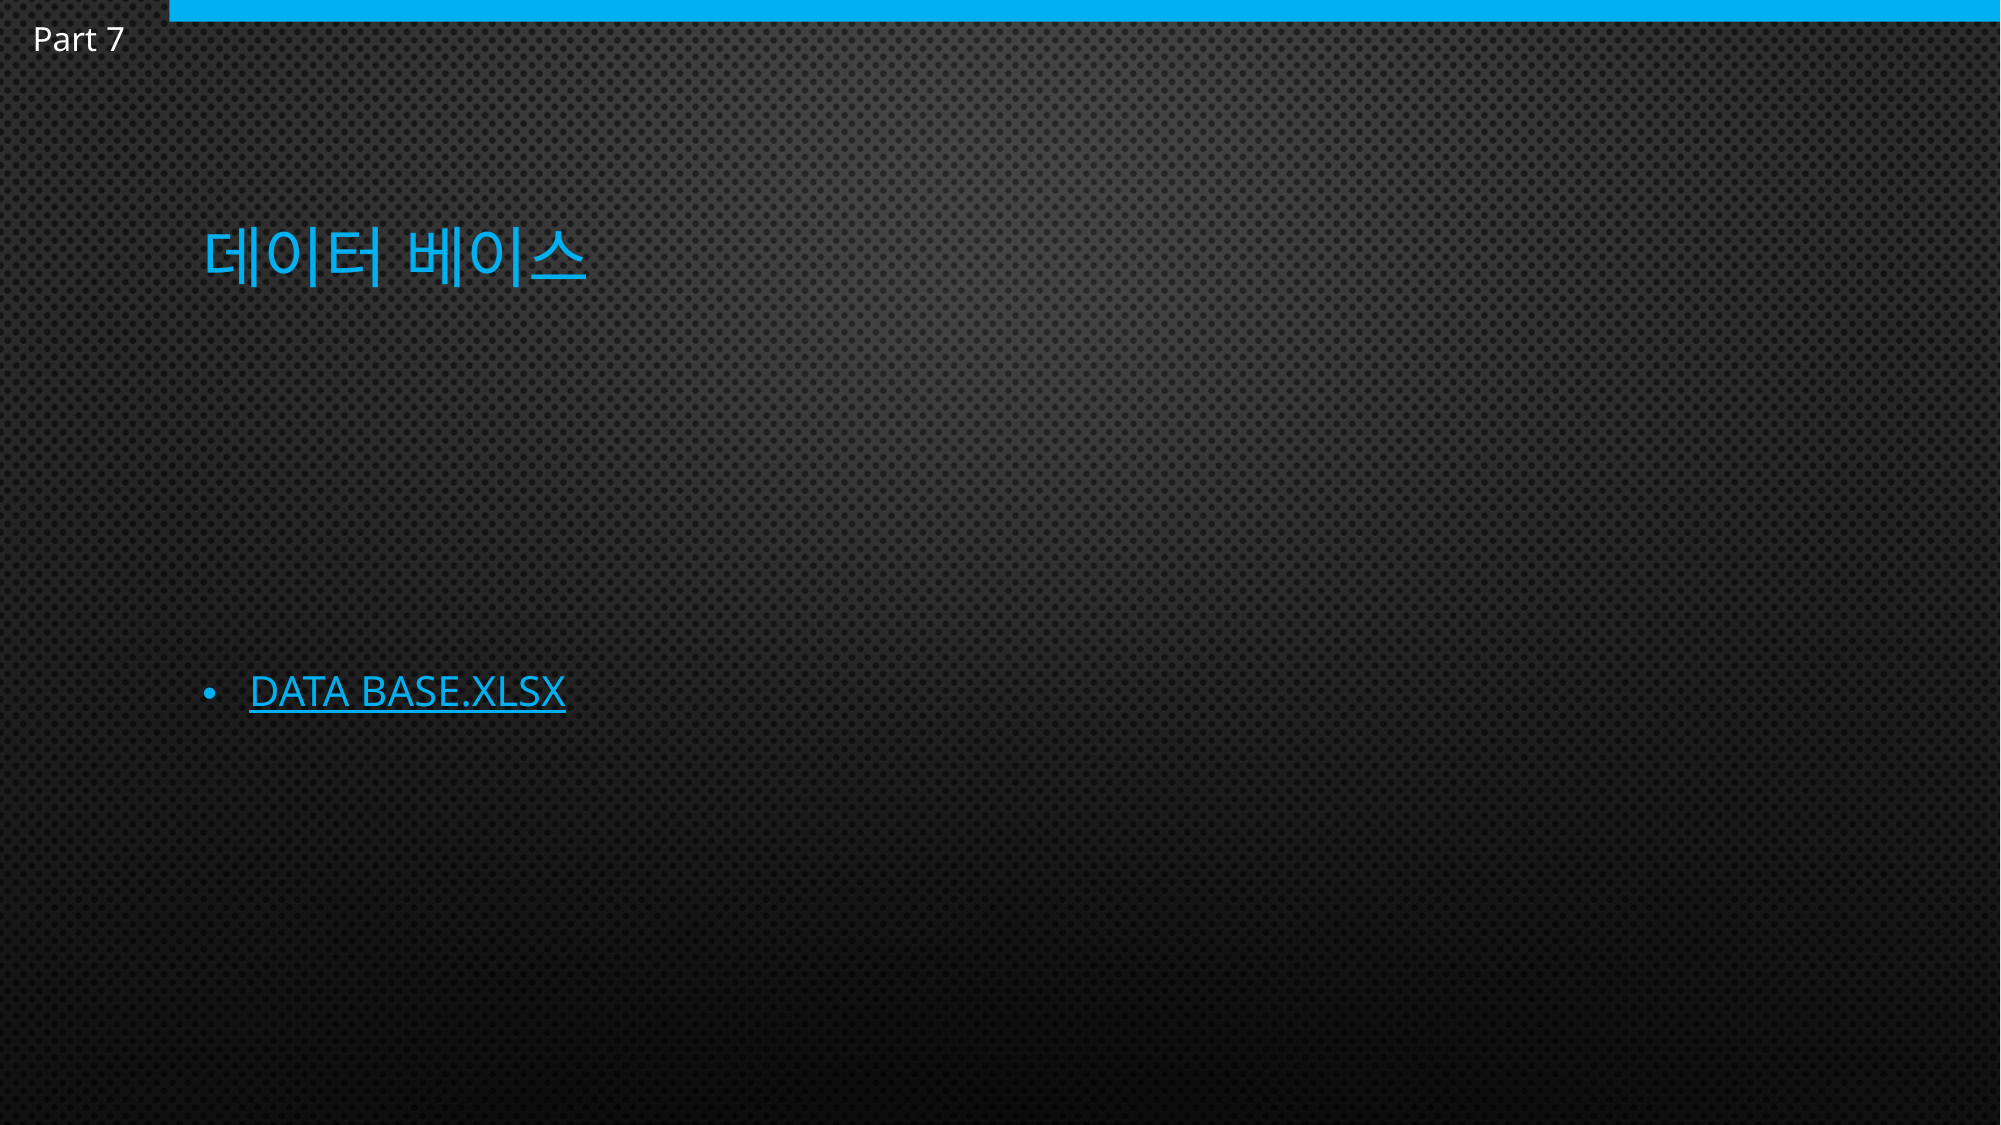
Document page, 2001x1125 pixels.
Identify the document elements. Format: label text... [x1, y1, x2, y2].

text_box Part 7 [17, 10, 188, 66]
list Data Base.xlsx [187, 437, 1813, 950]
text_box [168, 0, 2000, 23]
title 데이터 베이스 [187, 99, 1813, 413]
